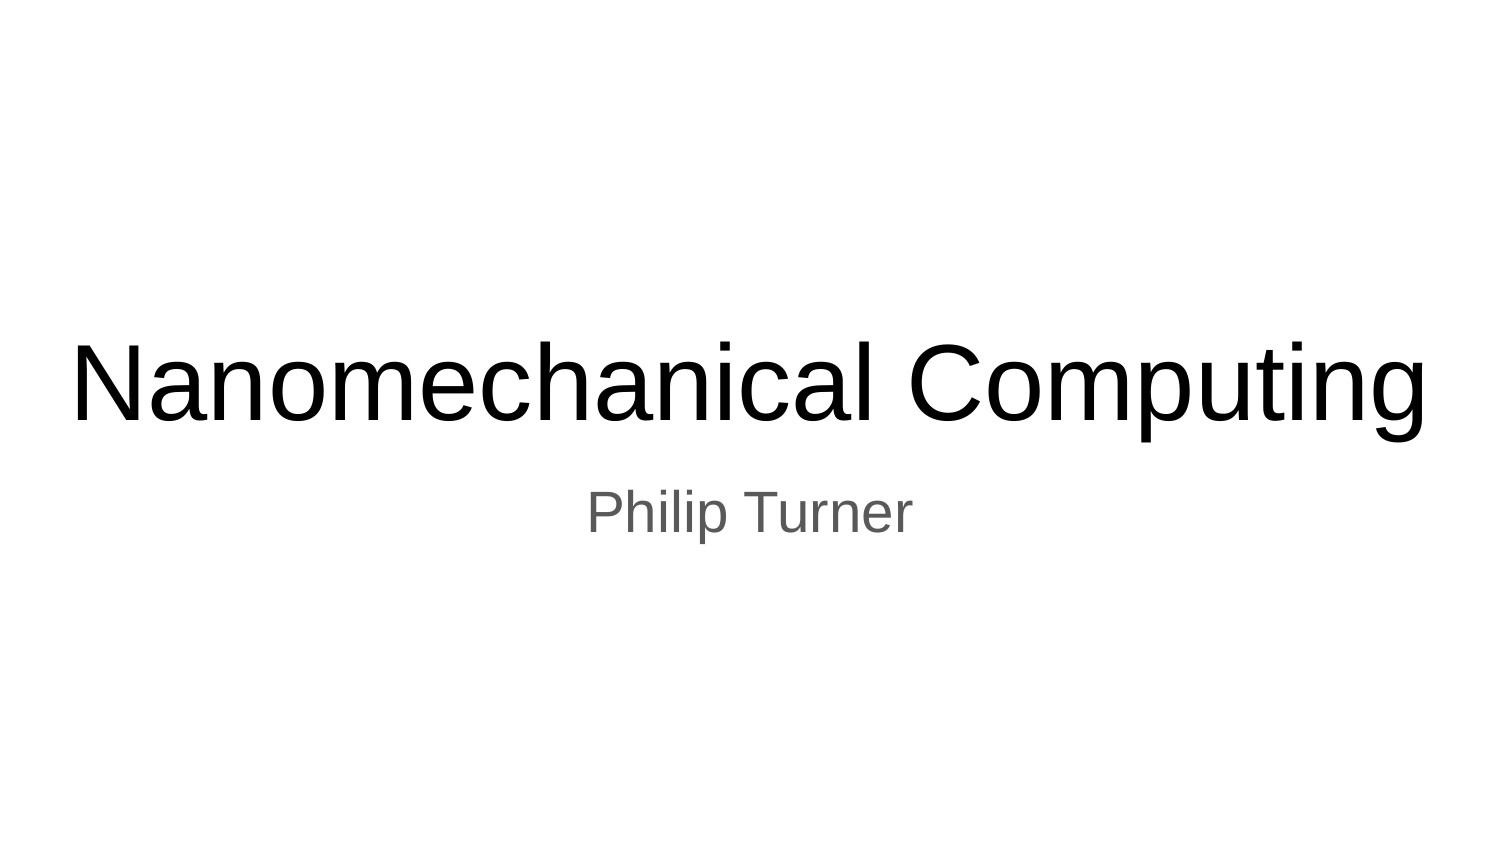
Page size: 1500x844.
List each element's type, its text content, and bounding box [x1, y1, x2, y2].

subtitle Philip Turner [51, 464, 1449, 595]
title Nanomechanical Computing [51, 122, 1449, 459]
